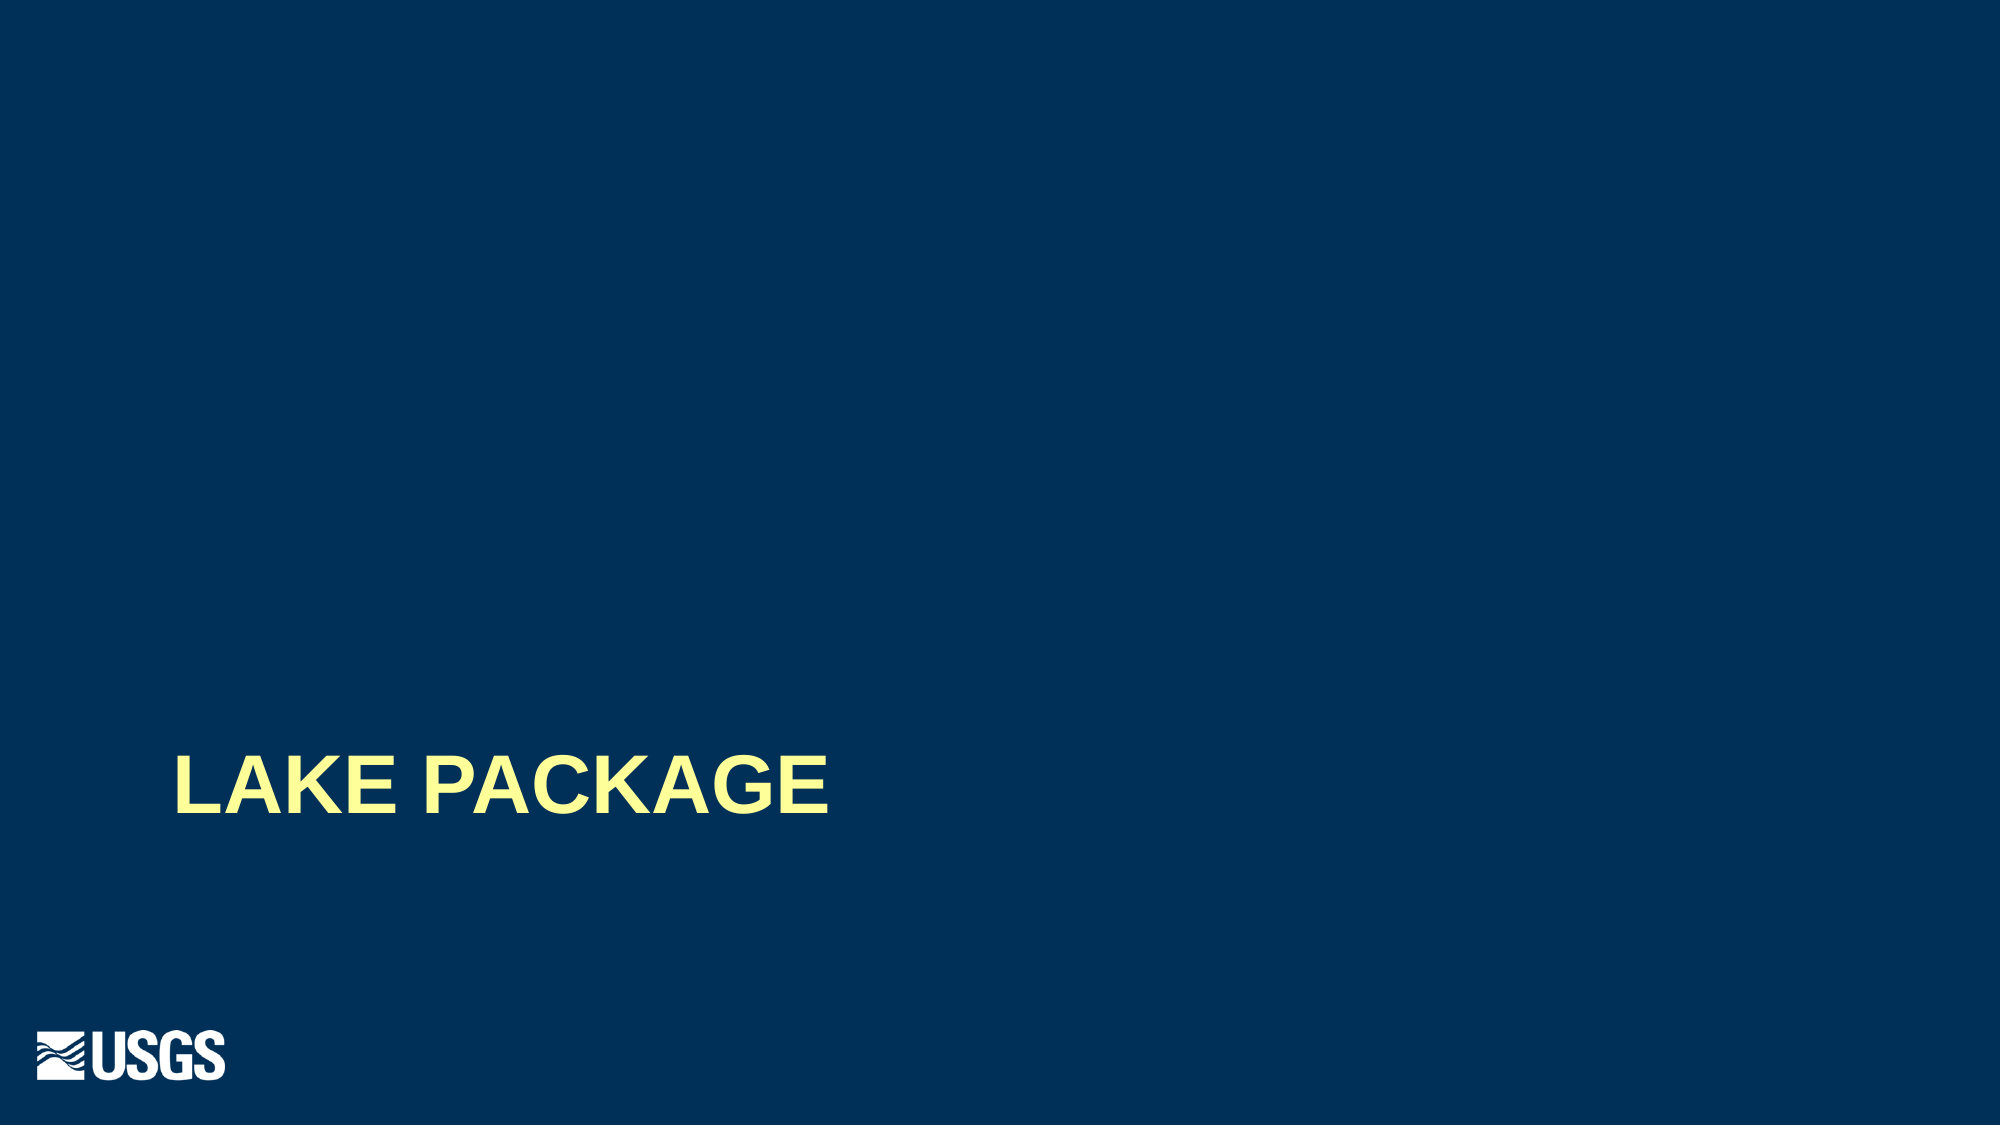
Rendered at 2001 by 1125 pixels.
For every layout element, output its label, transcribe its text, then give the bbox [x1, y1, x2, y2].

title Lake Package [157, 722, 1858, 947]
